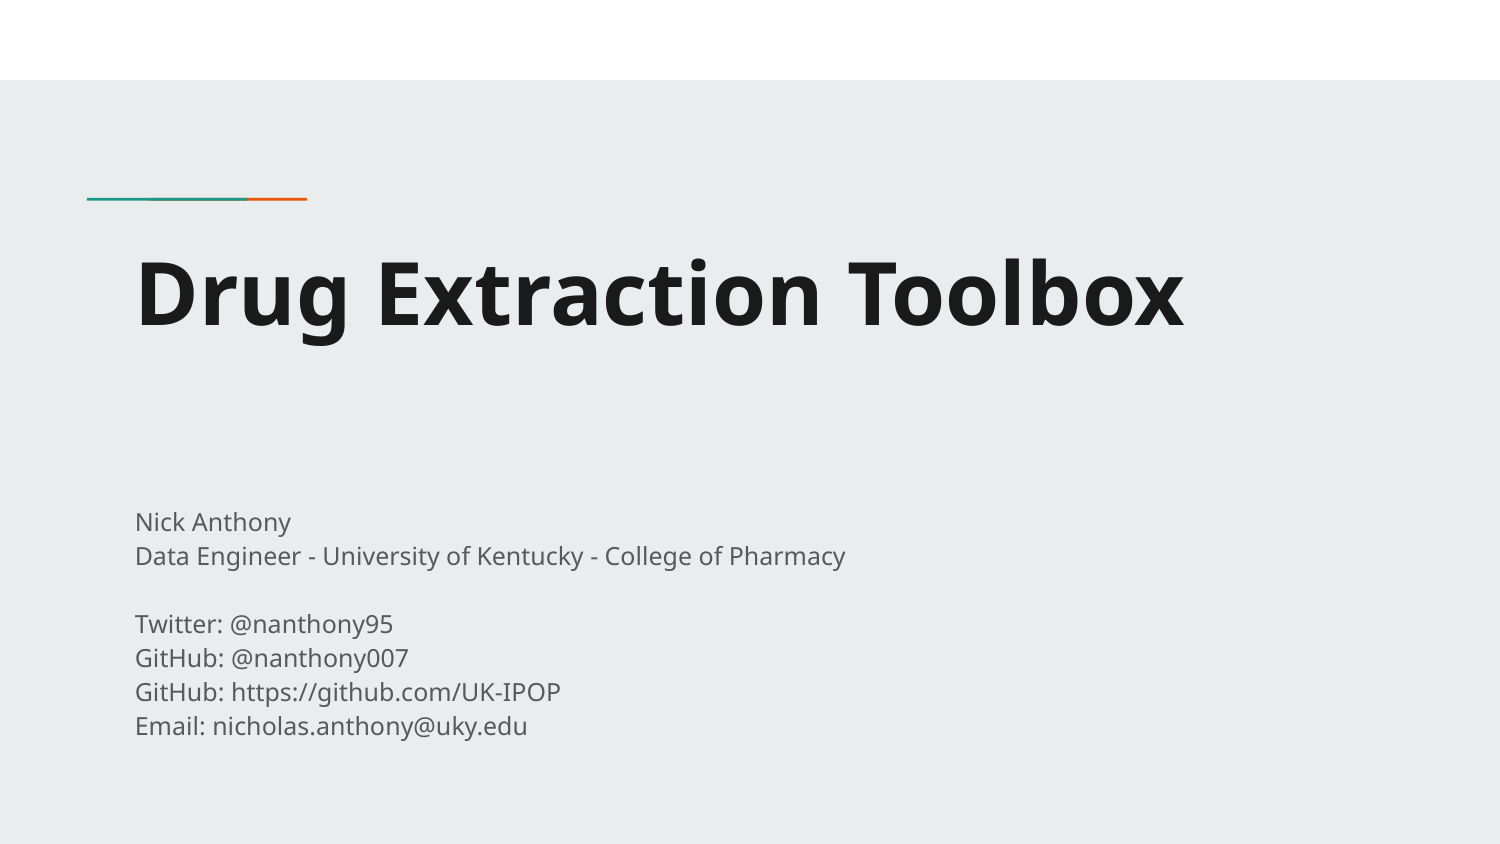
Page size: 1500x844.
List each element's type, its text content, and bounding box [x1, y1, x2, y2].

title Drug Extraction Toolbox [119, 216, 1381, 490]
subtitle Nick Anthony Data Engineer - University of Kentucky - College of Pharmacy Twitter: @nanthony95 GitHub: @nanthony007 GitHub: https://github.com/UK-IPOP Email: nicholas.anthony@uky.edu [119, 490, 1381, 762]
